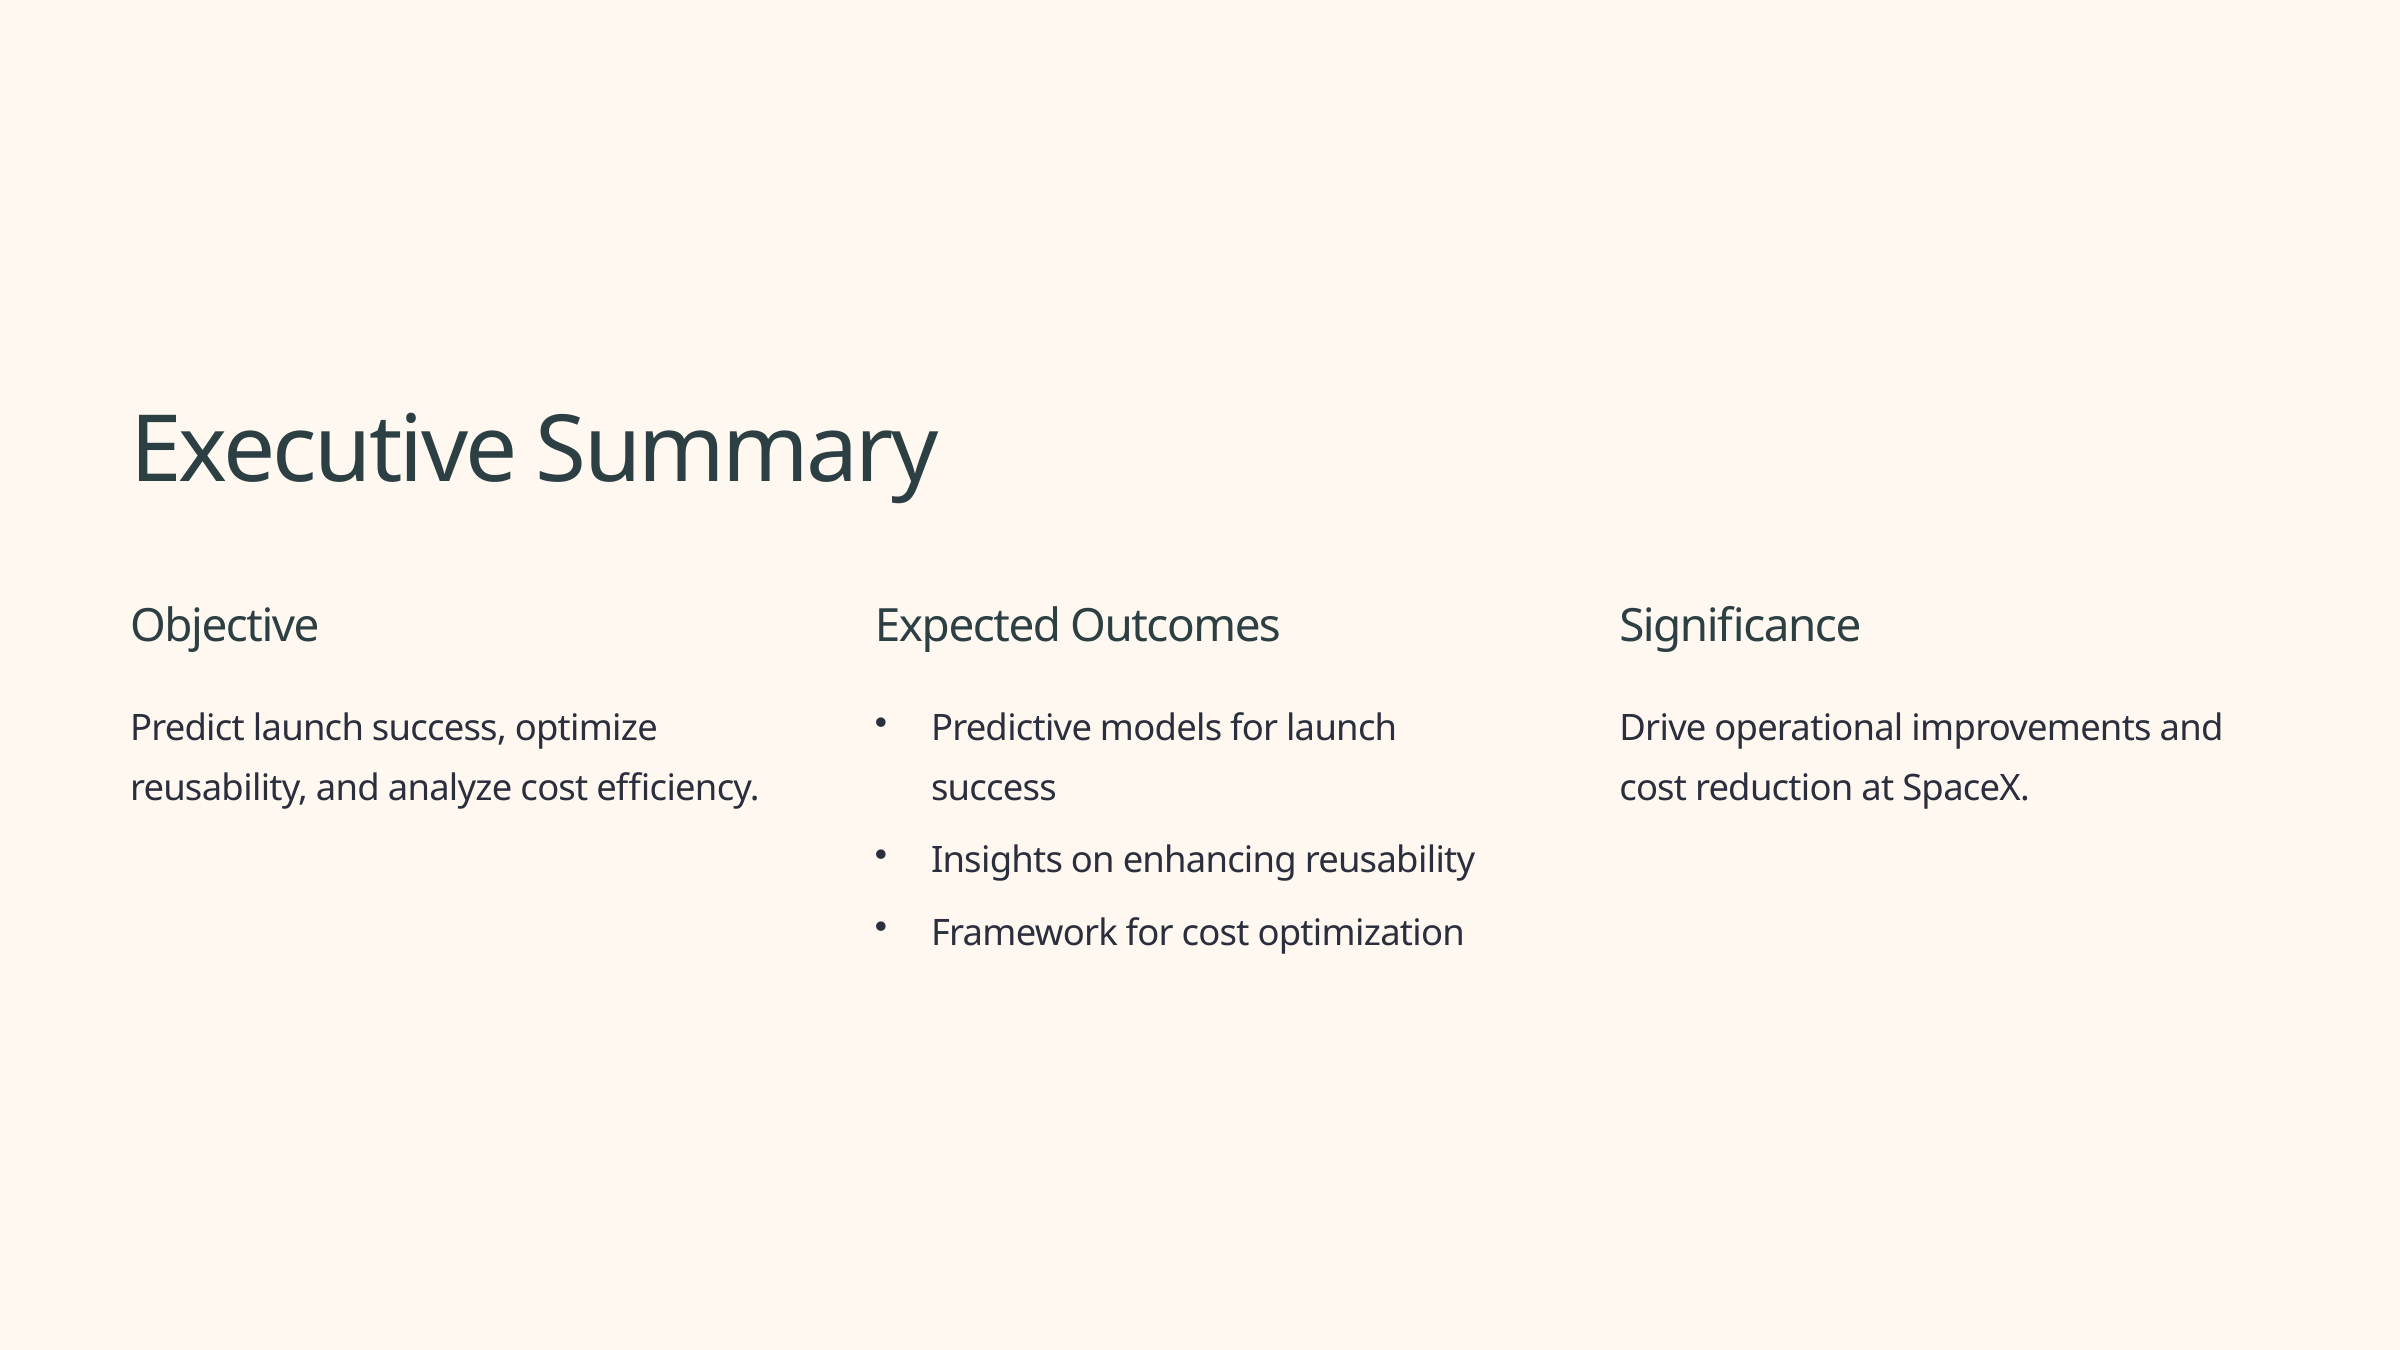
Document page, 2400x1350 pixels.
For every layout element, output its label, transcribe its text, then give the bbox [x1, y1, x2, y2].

text_box Insights on enhancing reusability [874, 820, 1528, 881]
text_box Objective [130, 593, 596, 652]
text_box Framework for cost optimization [874, 893, 1528, 953]
text_box Predict launch success, optimize reusability, and analyze cost efficiency. [130, 688, 783, 808]
text_box Executive Summary [130, 384, 1061, 501]
text_box Expected Outcomes [874, 593, 1340, 652]
text_box Predictive models for launch success [874, 688, 1528, 808]
text_box Drive operational improvements and cost reduction at SpaceX. [1619, 688, 2272, 808]
text_box Significance [1619, 593, 2085, 652]
